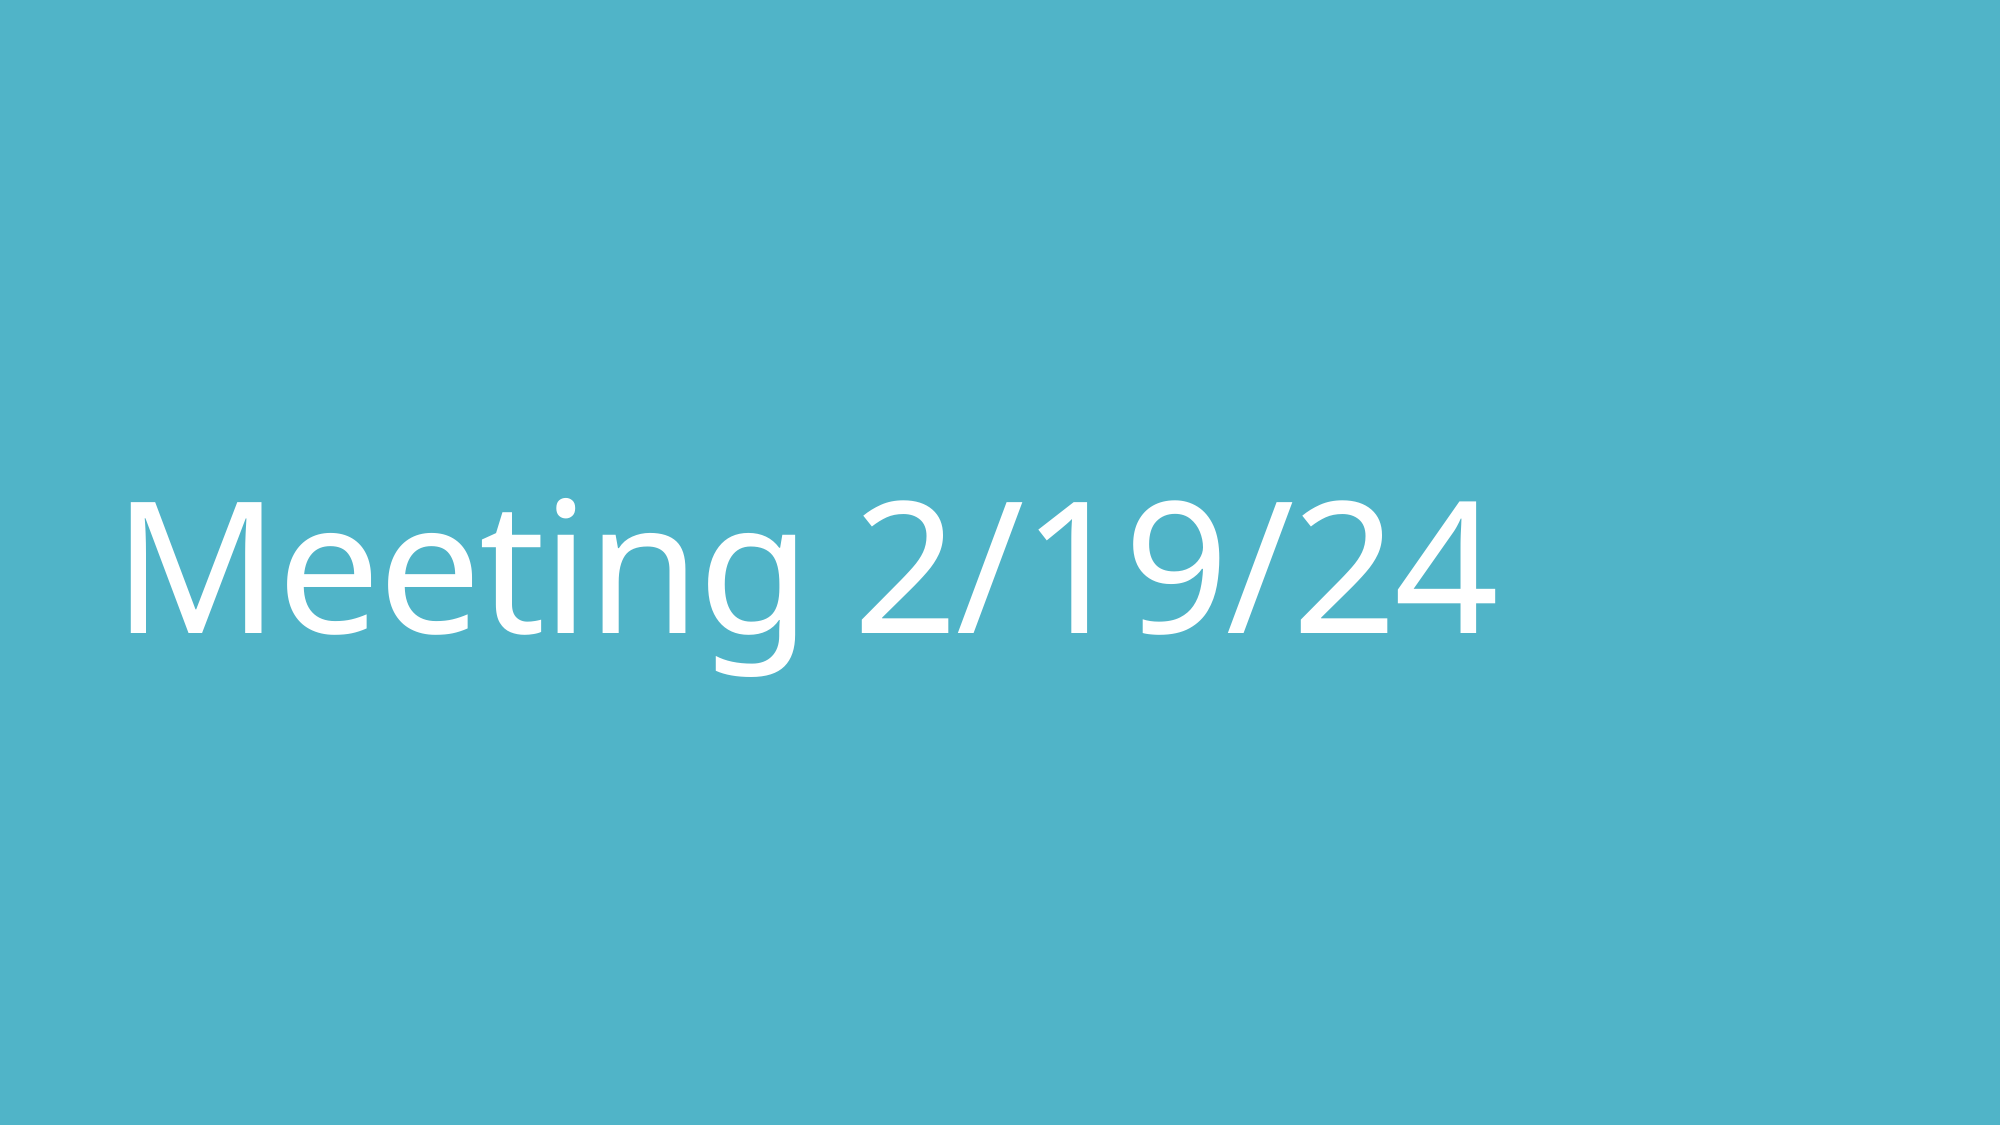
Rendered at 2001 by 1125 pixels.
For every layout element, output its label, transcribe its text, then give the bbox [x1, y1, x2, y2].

title Meeting 2/19/24 [98, 126, 1868, 677]
